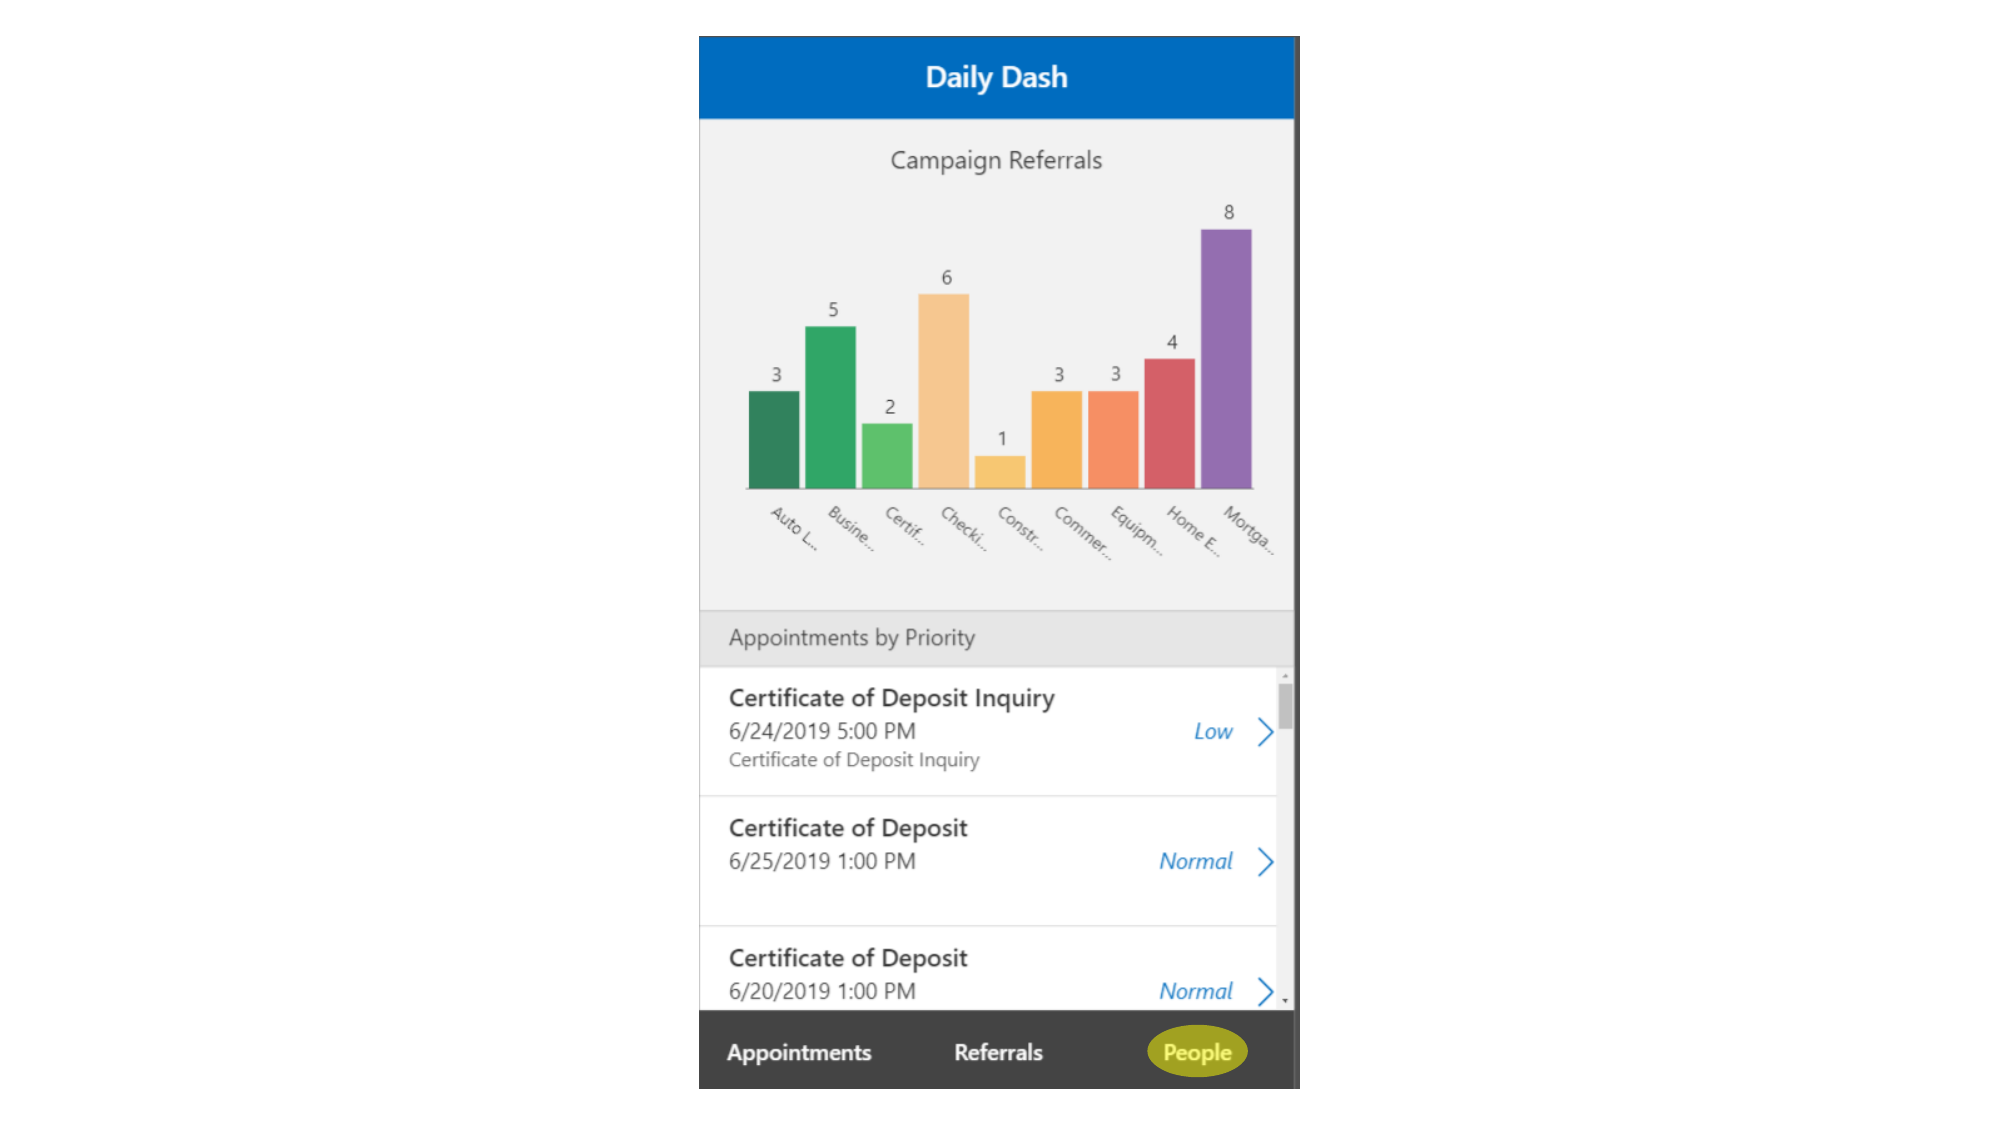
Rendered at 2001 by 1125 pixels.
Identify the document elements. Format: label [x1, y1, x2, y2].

picture [699, 36, 1301, 1089]
